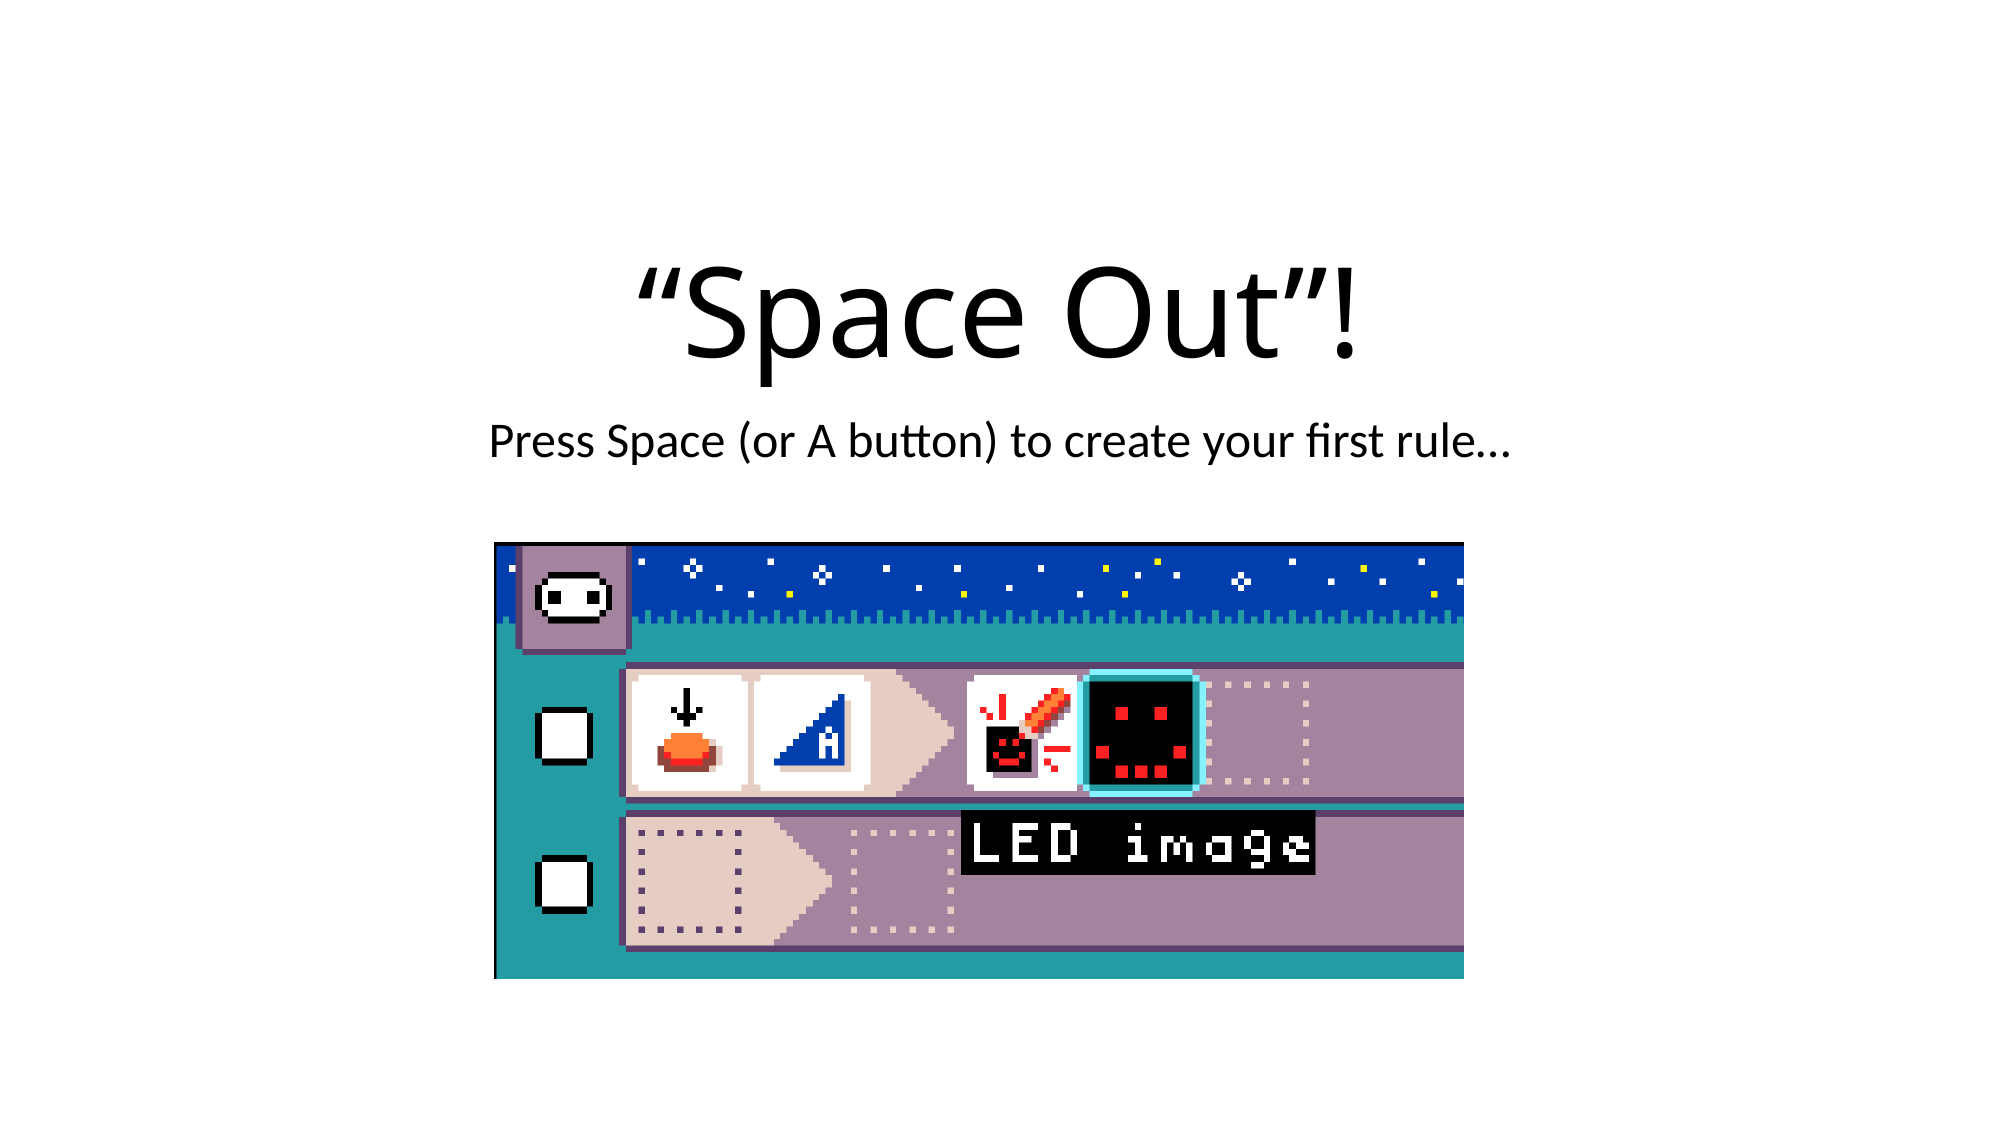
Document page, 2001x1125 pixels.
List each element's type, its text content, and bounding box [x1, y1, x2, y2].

picture [494, 542, 1464, 979]
title “Space Out”! [249, 0, 1750, 392]
subtitle Press Space (or A button) to create your first rule… [249, 406, 1750, 679]
